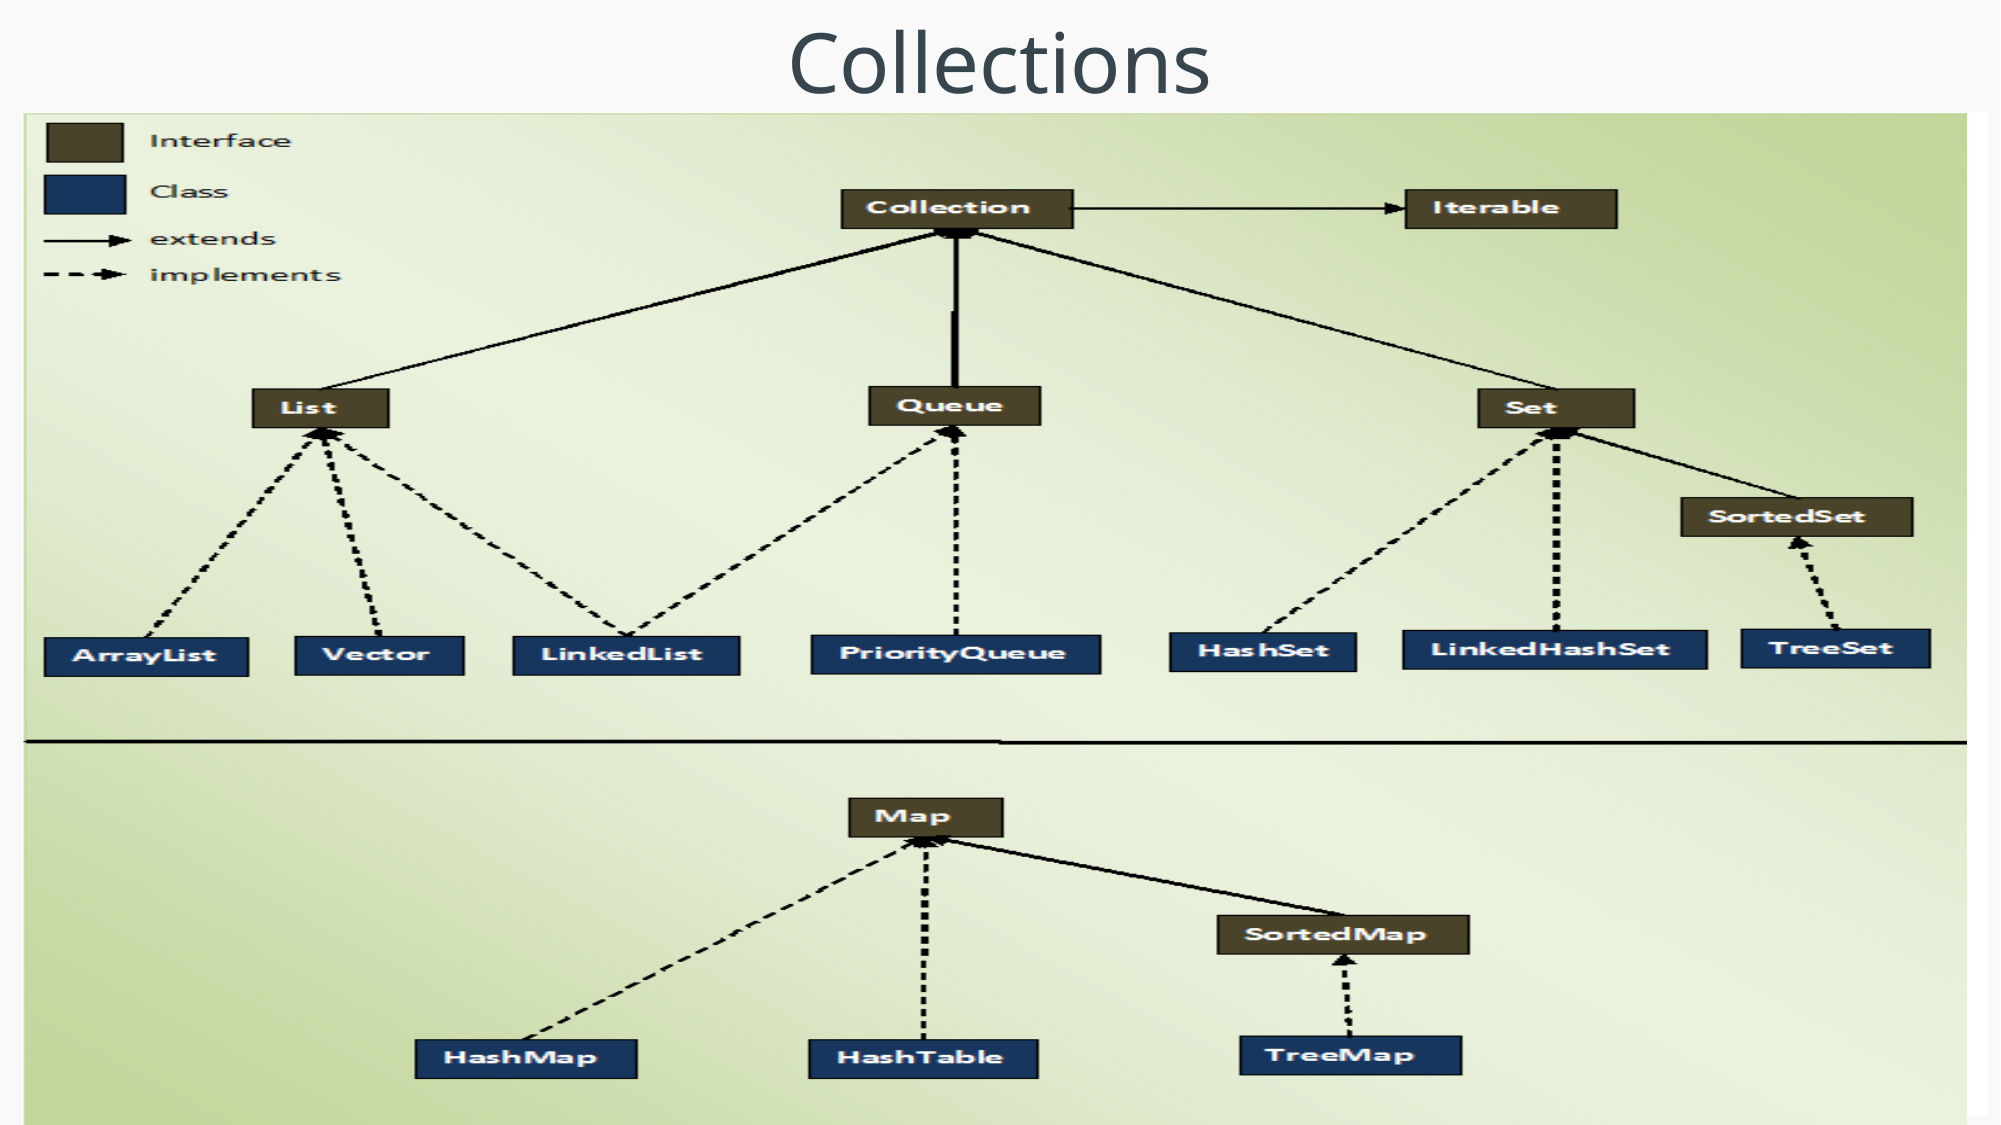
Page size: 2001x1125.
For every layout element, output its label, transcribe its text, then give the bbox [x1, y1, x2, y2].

picture [22, 112, 1988, 1125]
text_box Collections [517, 2, 1483, 110]
